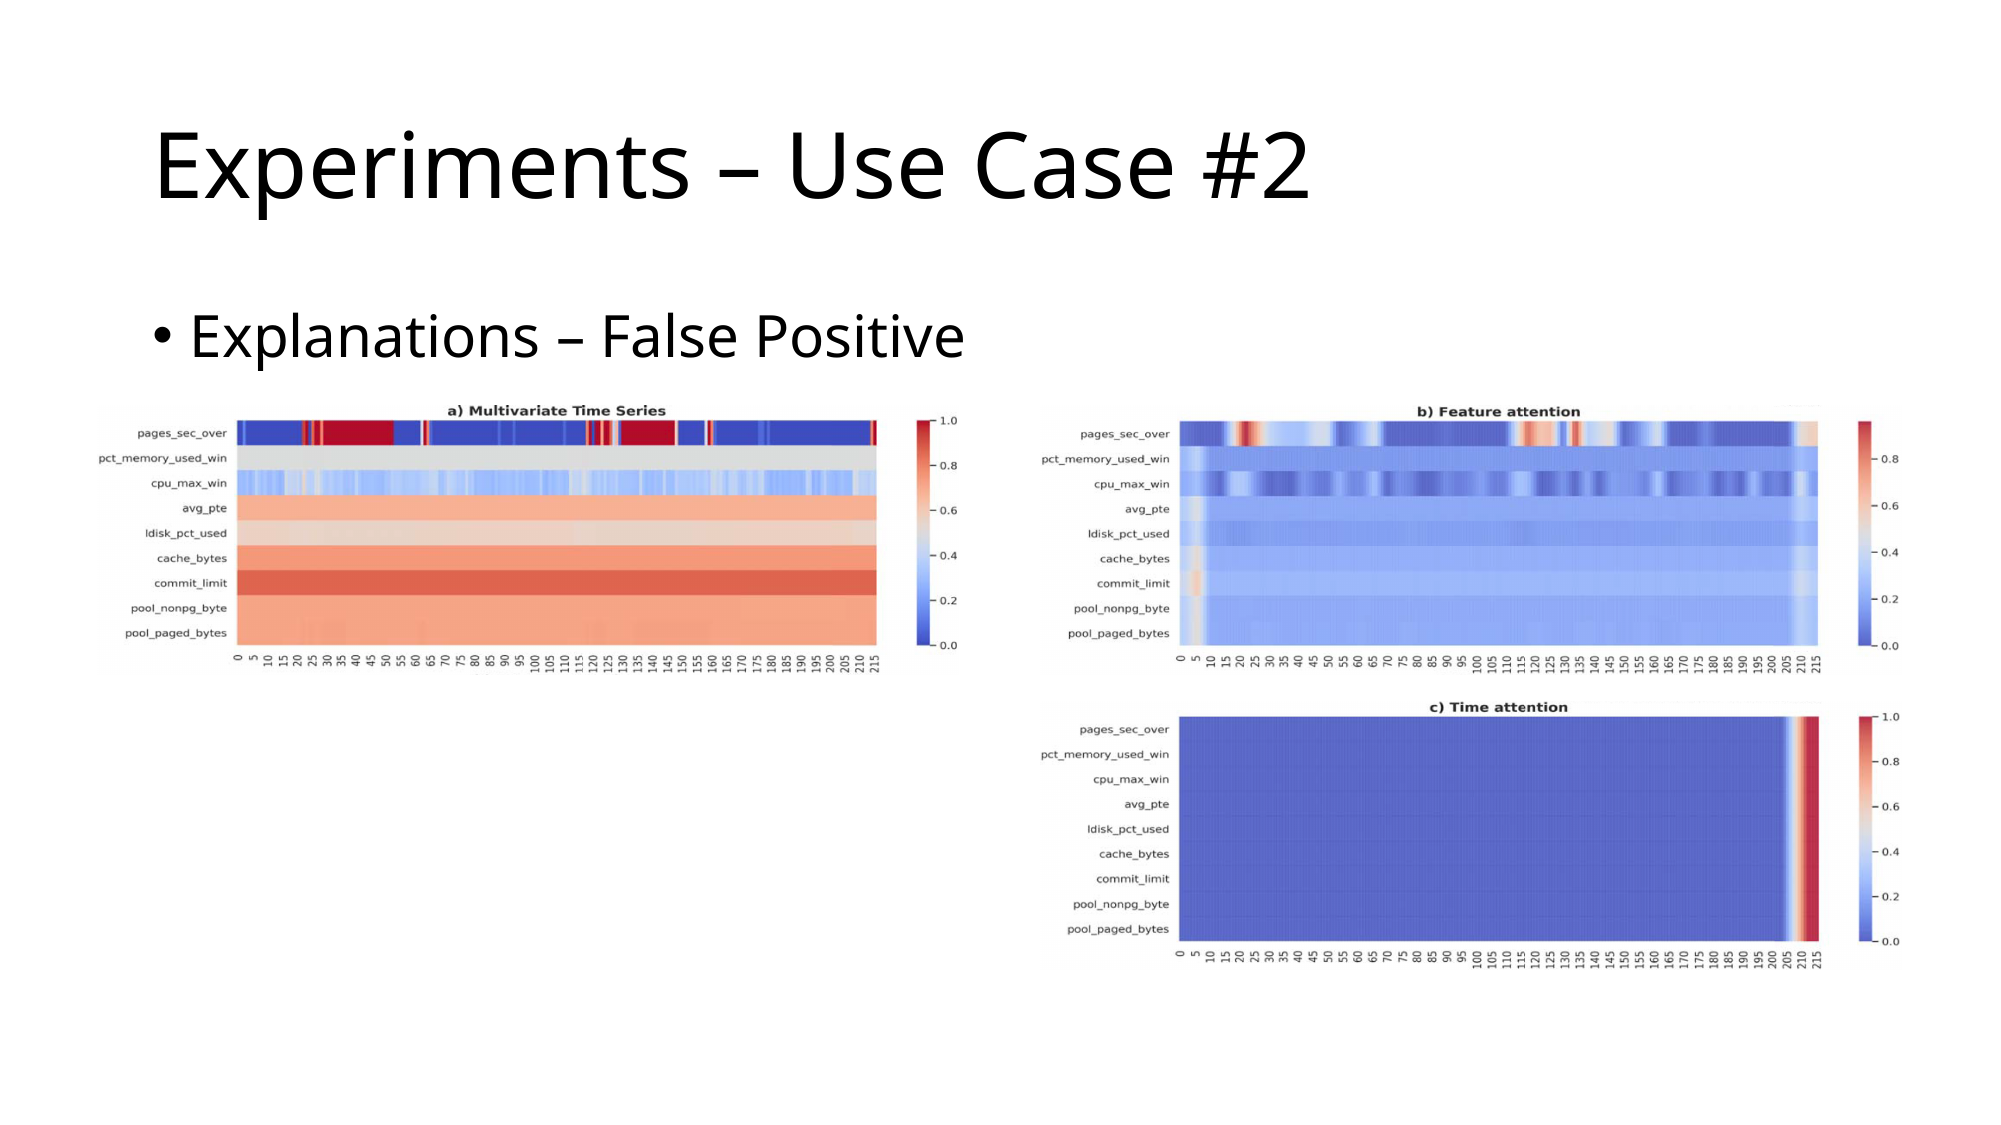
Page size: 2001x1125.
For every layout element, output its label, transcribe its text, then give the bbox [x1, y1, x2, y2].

title Experiments – Use Case #2 [137, 59, 1863, 278]
picture [1040, 701, 1902, 970]
picture [97, 405, 959, 675]
list Explanations – False Positive [137, 299, 1863, 1014]
picture [1040, 405, 1902, 675]
